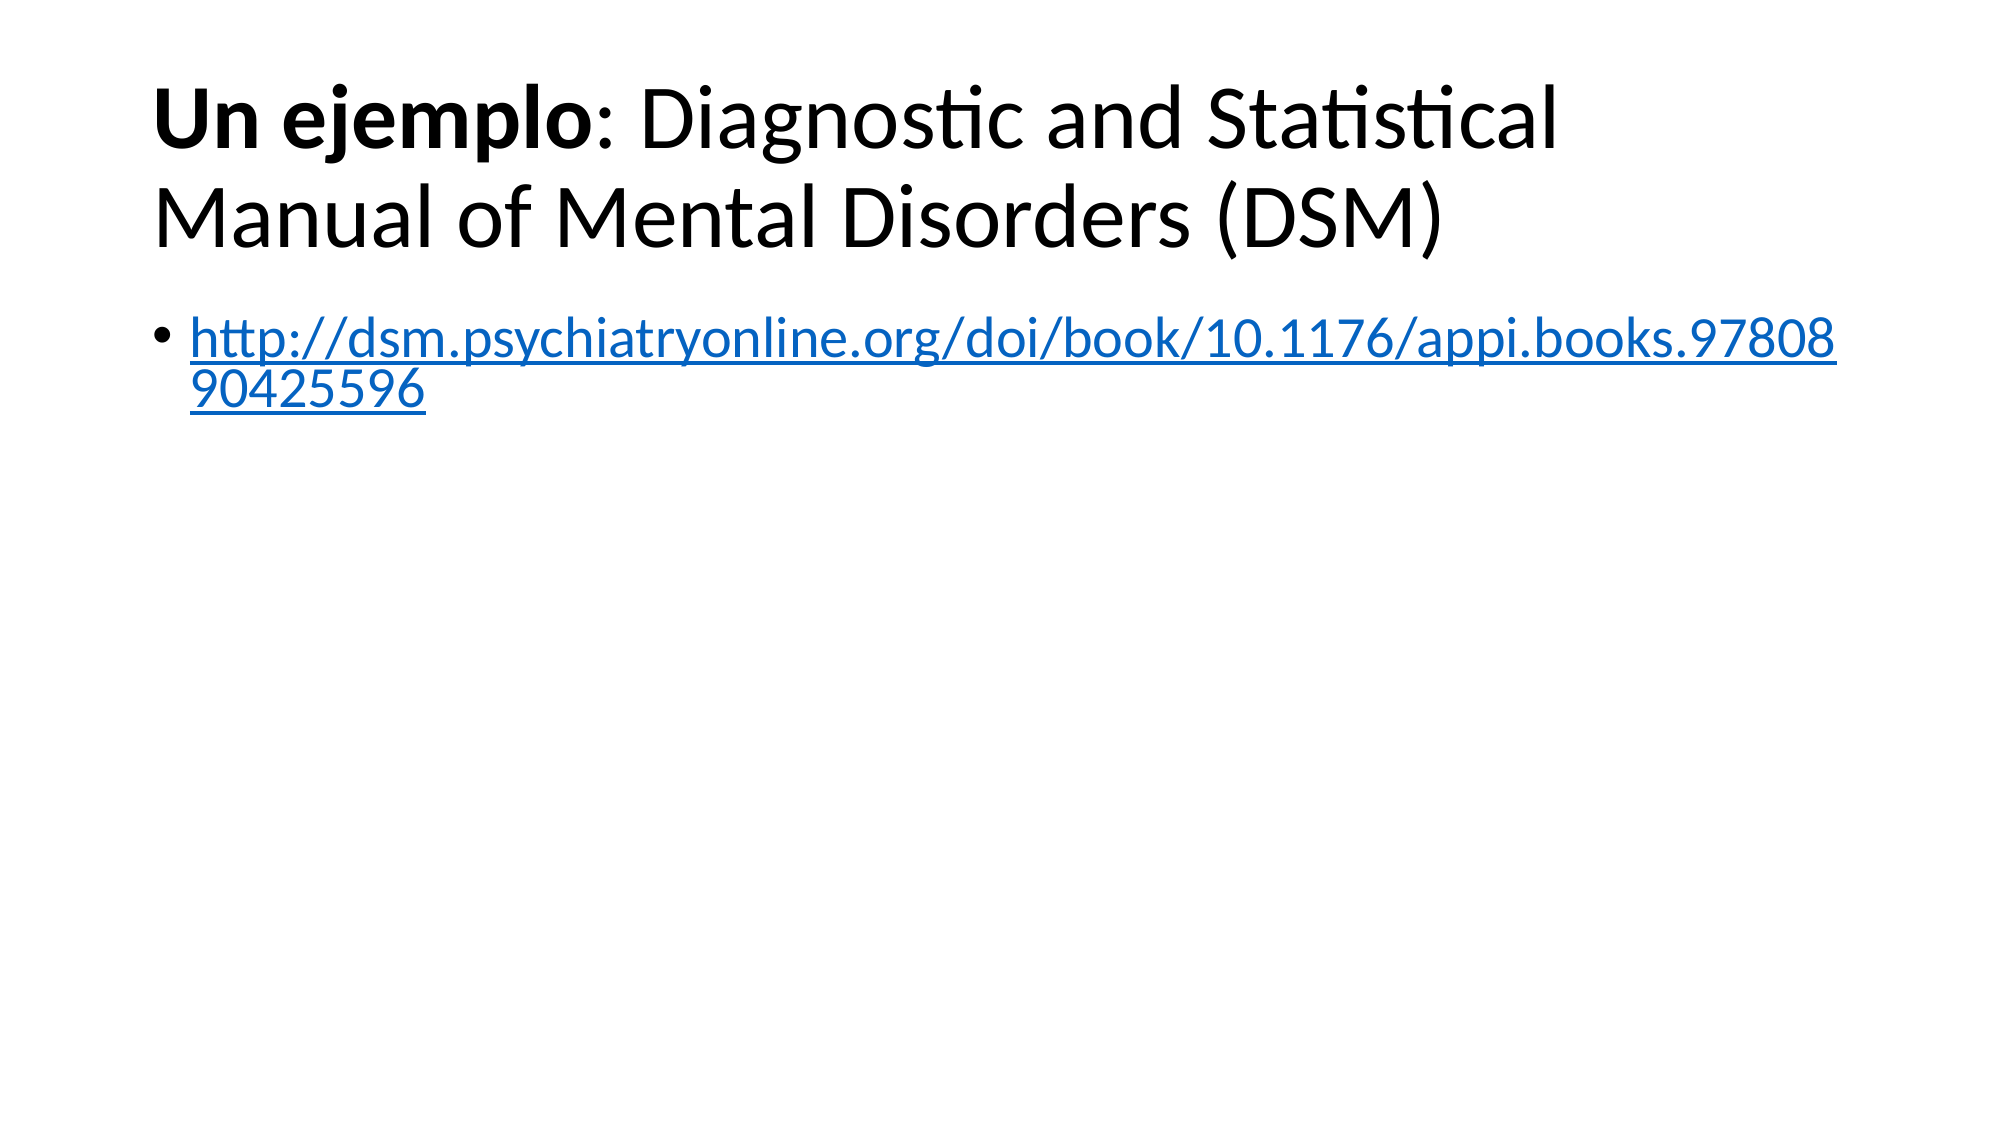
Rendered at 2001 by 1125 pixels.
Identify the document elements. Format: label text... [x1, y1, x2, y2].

title Un ejemplo: Diagnostic and Statistical Manual of Mental Disorders (DSM) [137, 59, 1863, 278]
list http://dsm.psychiatryonline.org/doi/book/10.1176/appi.books.9780890425596 [137, 299, 1863, 1014]
